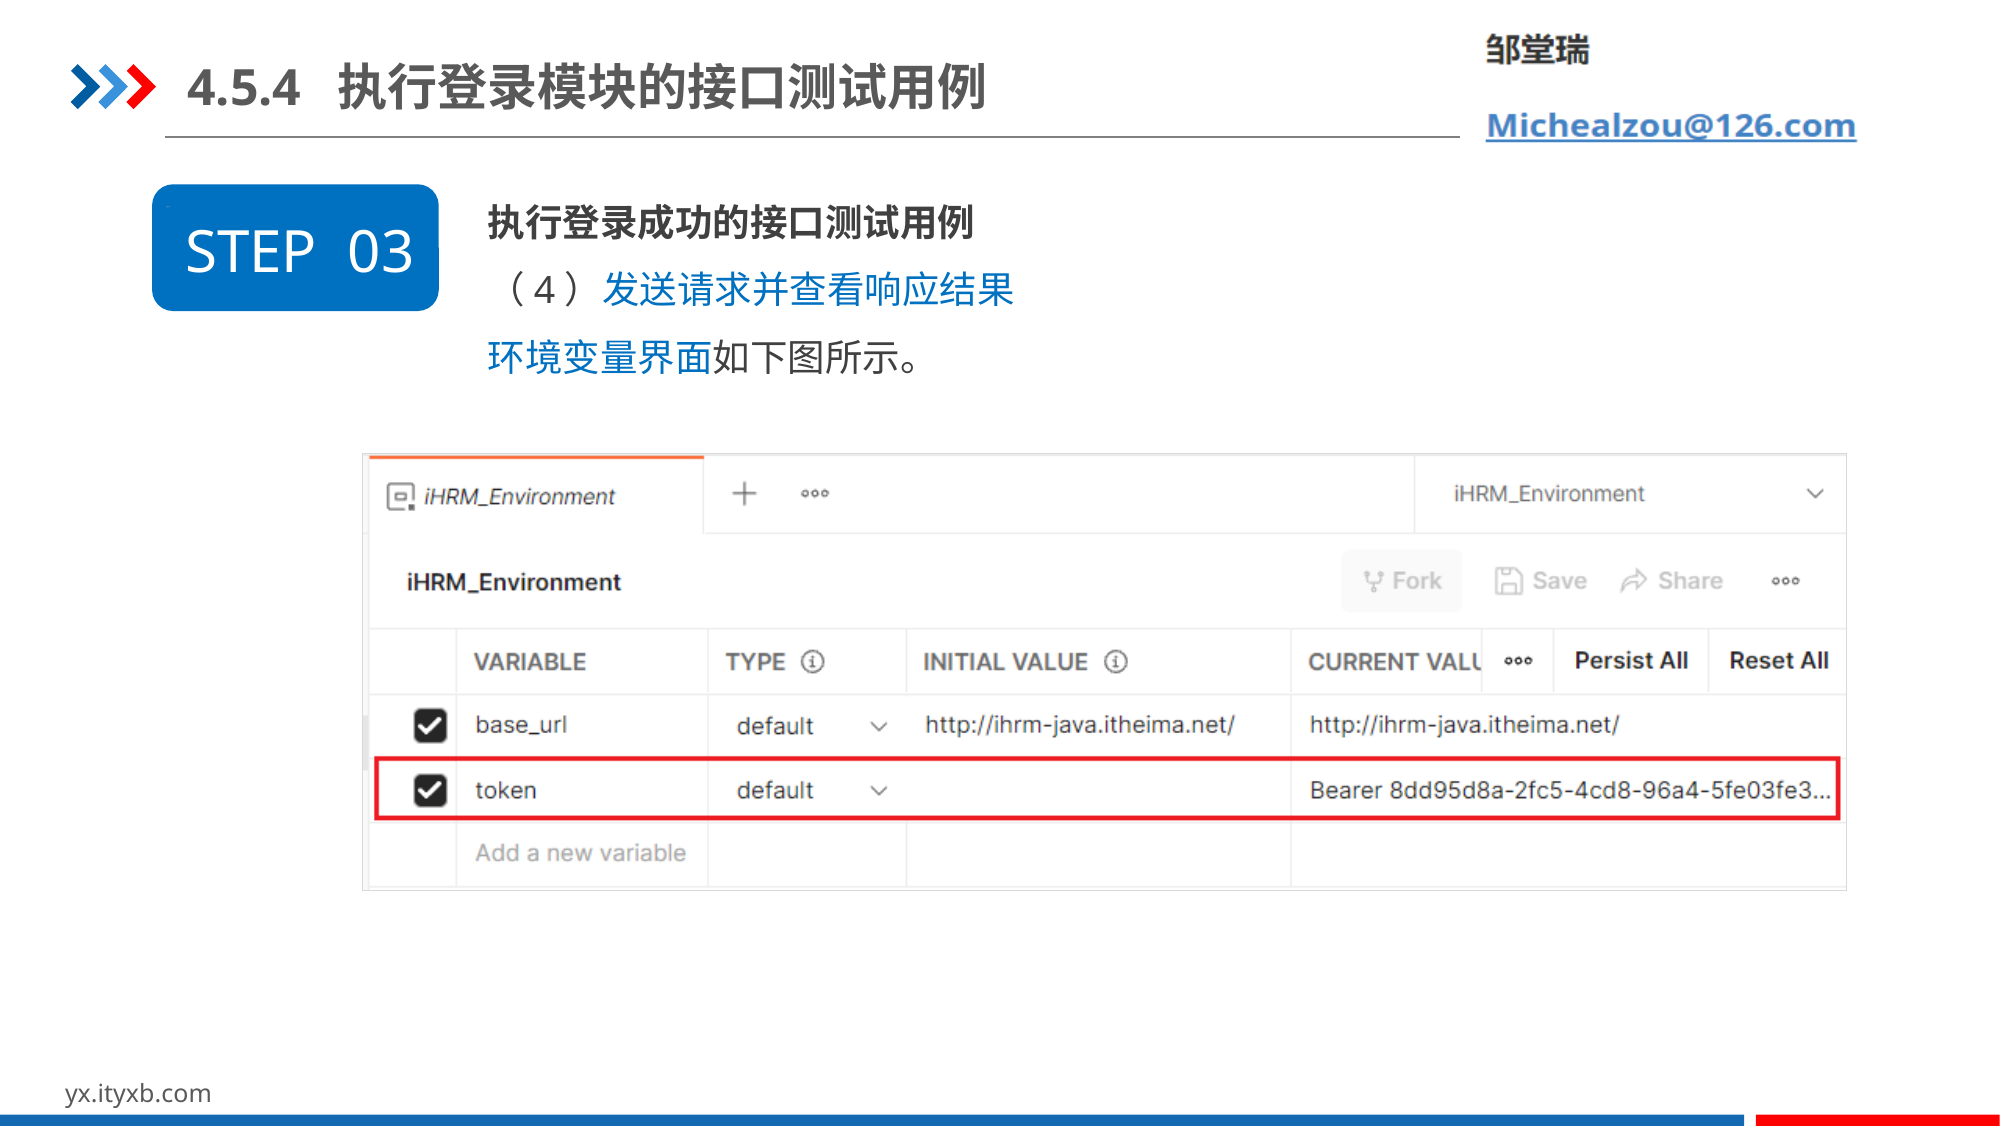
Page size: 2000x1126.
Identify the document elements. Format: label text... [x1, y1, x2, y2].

text_box [149, 182, 441, 314]
text_box STEP 03 [166, 206, 434, 292]
text_box 4.5.4 执行登录模块的接口测试用例 [187, 43, 1191, 127]
picture [1460, 0, 1898, 145]
text_box 执行登录成功的接口测试用例 （4）发送请求并查看响应结果 环境变量界面如下图所示。 [472, 169, 1775, 387]
picture [361, 453, 1847, 892]
